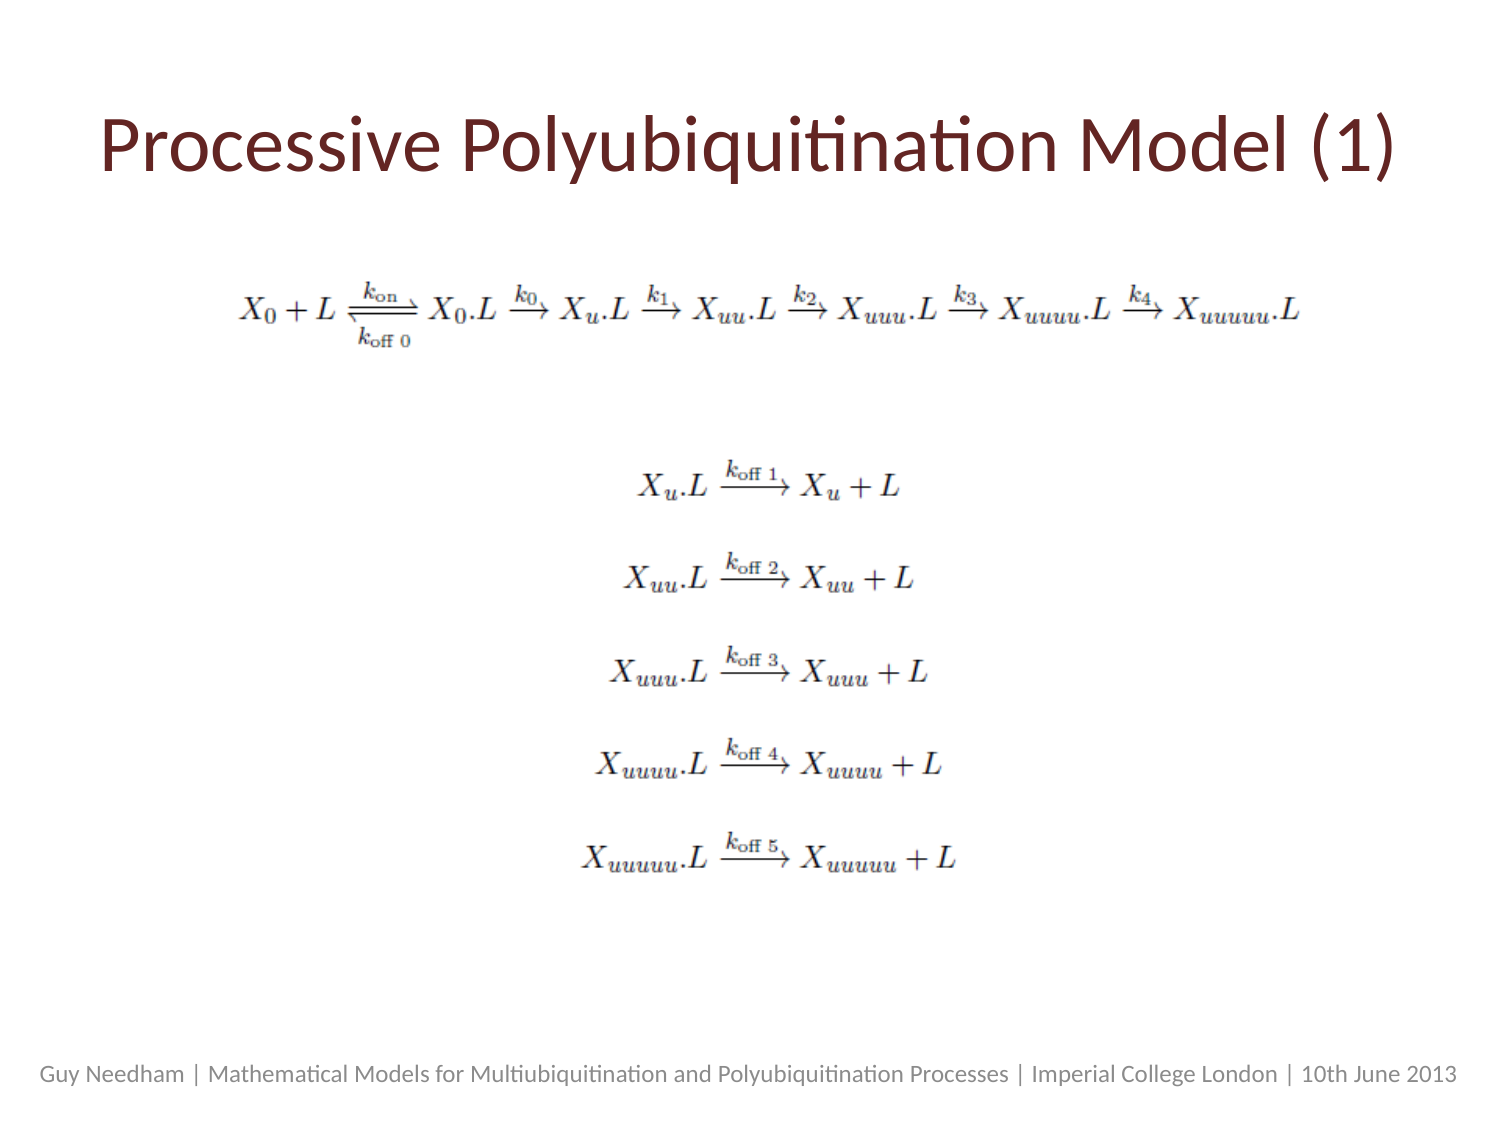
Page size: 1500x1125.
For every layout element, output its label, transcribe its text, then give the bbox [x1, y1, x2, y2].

title Processive Polyubiquitination Model (1) [75, 45, 1425, 233]
footer Guy Needham | Mathematical Models for Multiubiquitination and Polyubiquitination Processes | Imperial College London | 10th June 2013 [0, 1042, 1500, 1103]
picture [218, 255, 1329, 928]
